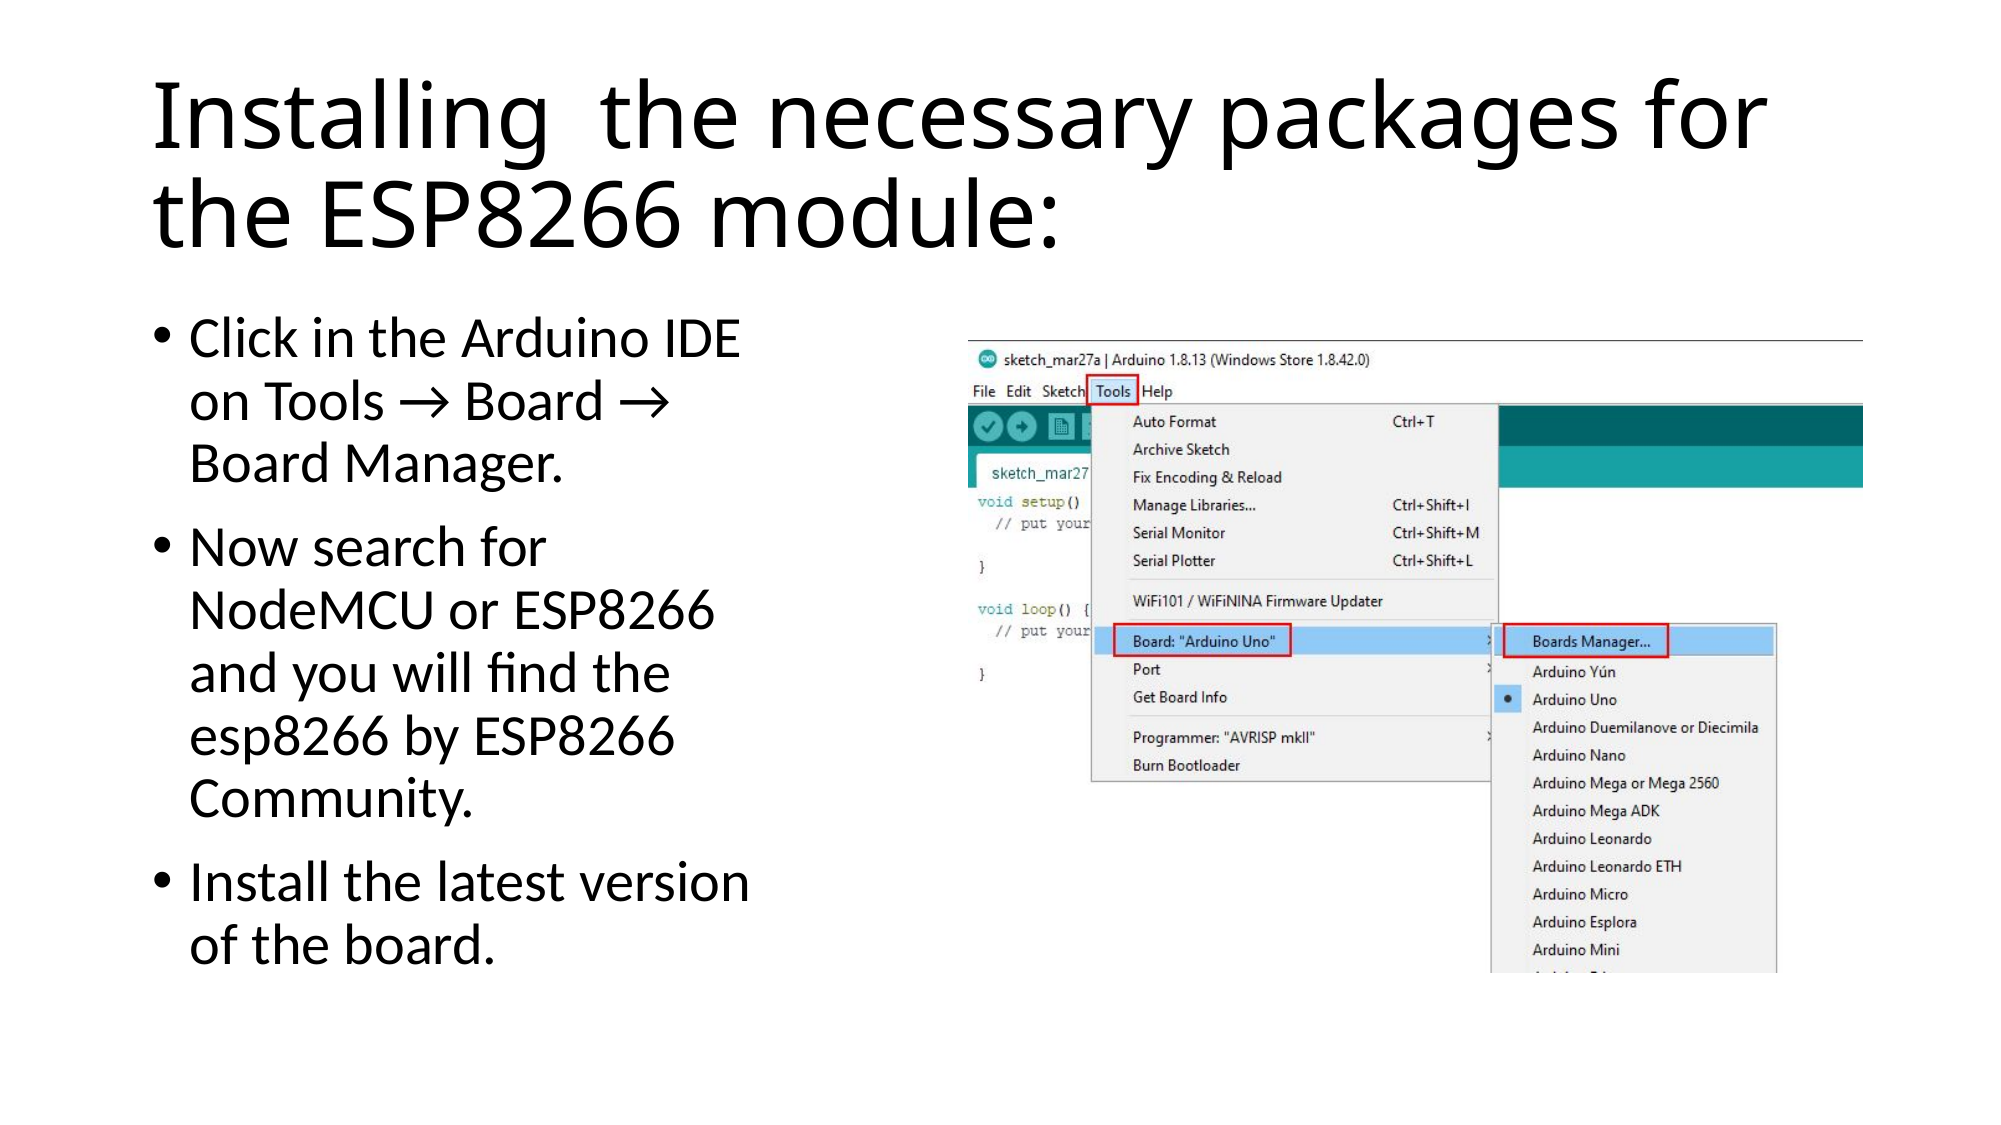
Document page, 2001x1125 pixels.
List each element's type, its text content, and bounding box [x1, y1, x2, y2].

list Click in the Arduino IDE on Tools → Board → Board Manager. Now search for NodeMCU or ESP8266 and you will find the esp8266 by ESP8266 Community. Install the latest version of the board. [137, 299, 819, 1014]
picture [968, 340, 1863, 973]
title Installing the necessary packages for the ESP8266 module: [137, 59, 1863, 278]
